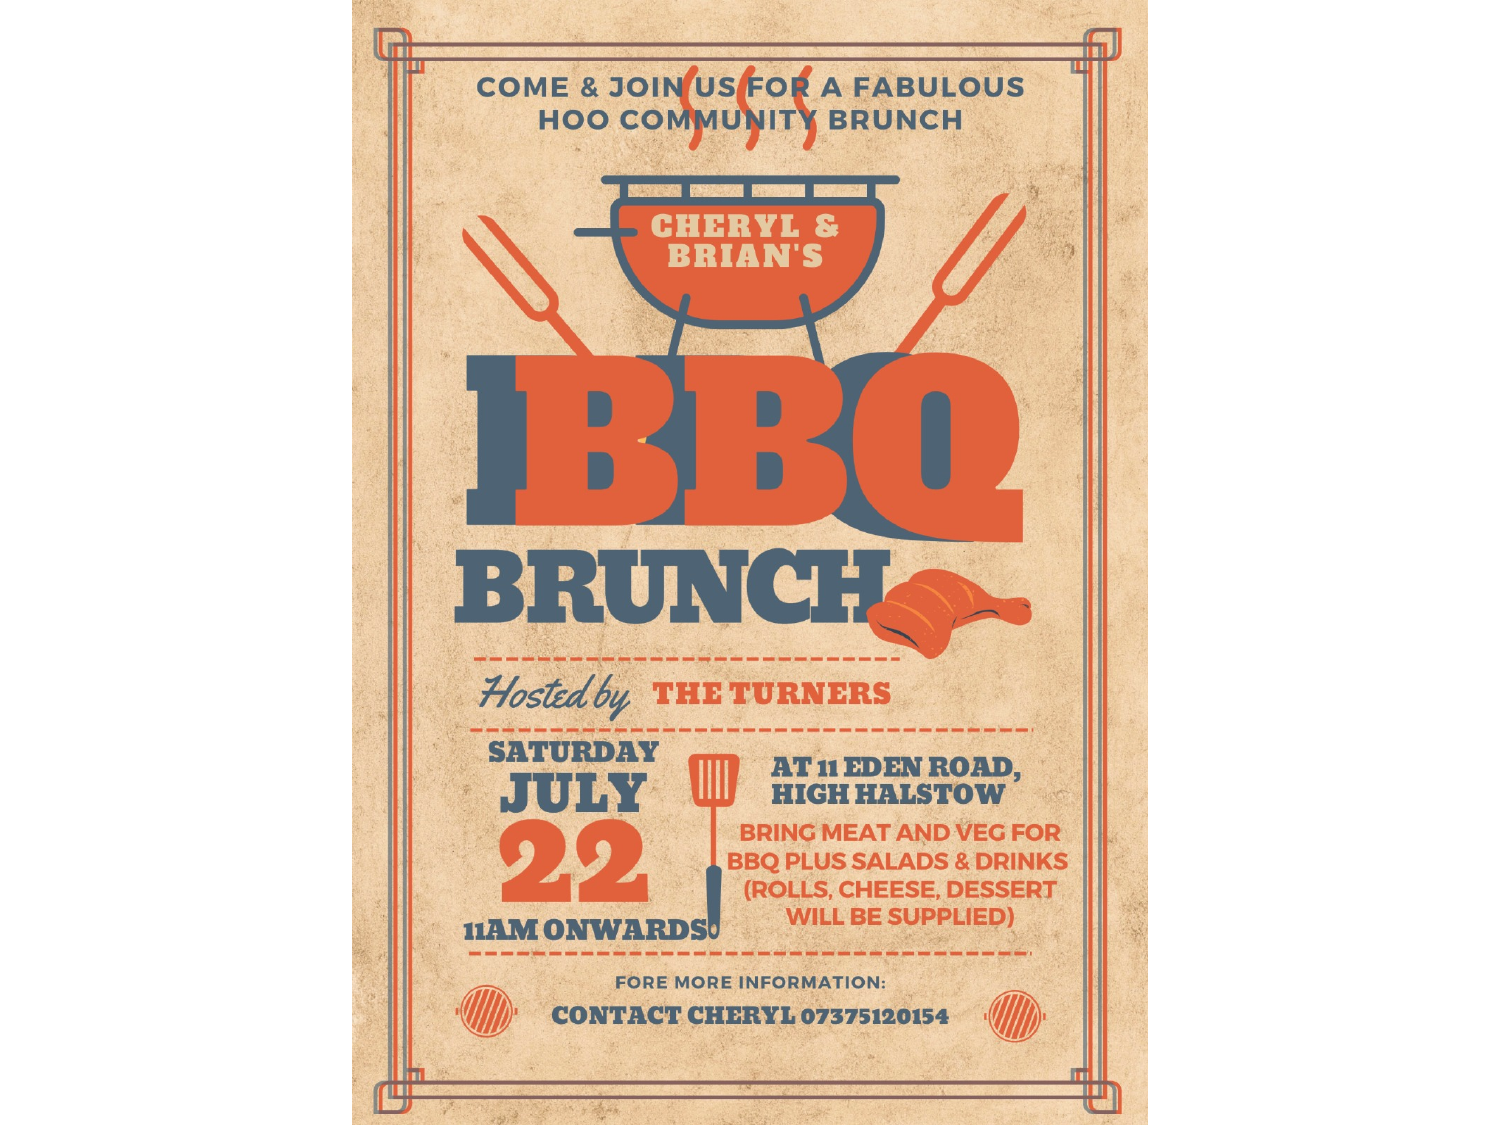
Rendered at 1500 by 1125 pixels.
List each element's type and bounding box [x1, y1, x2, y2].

picture [352, 0, 1148, 1125]
